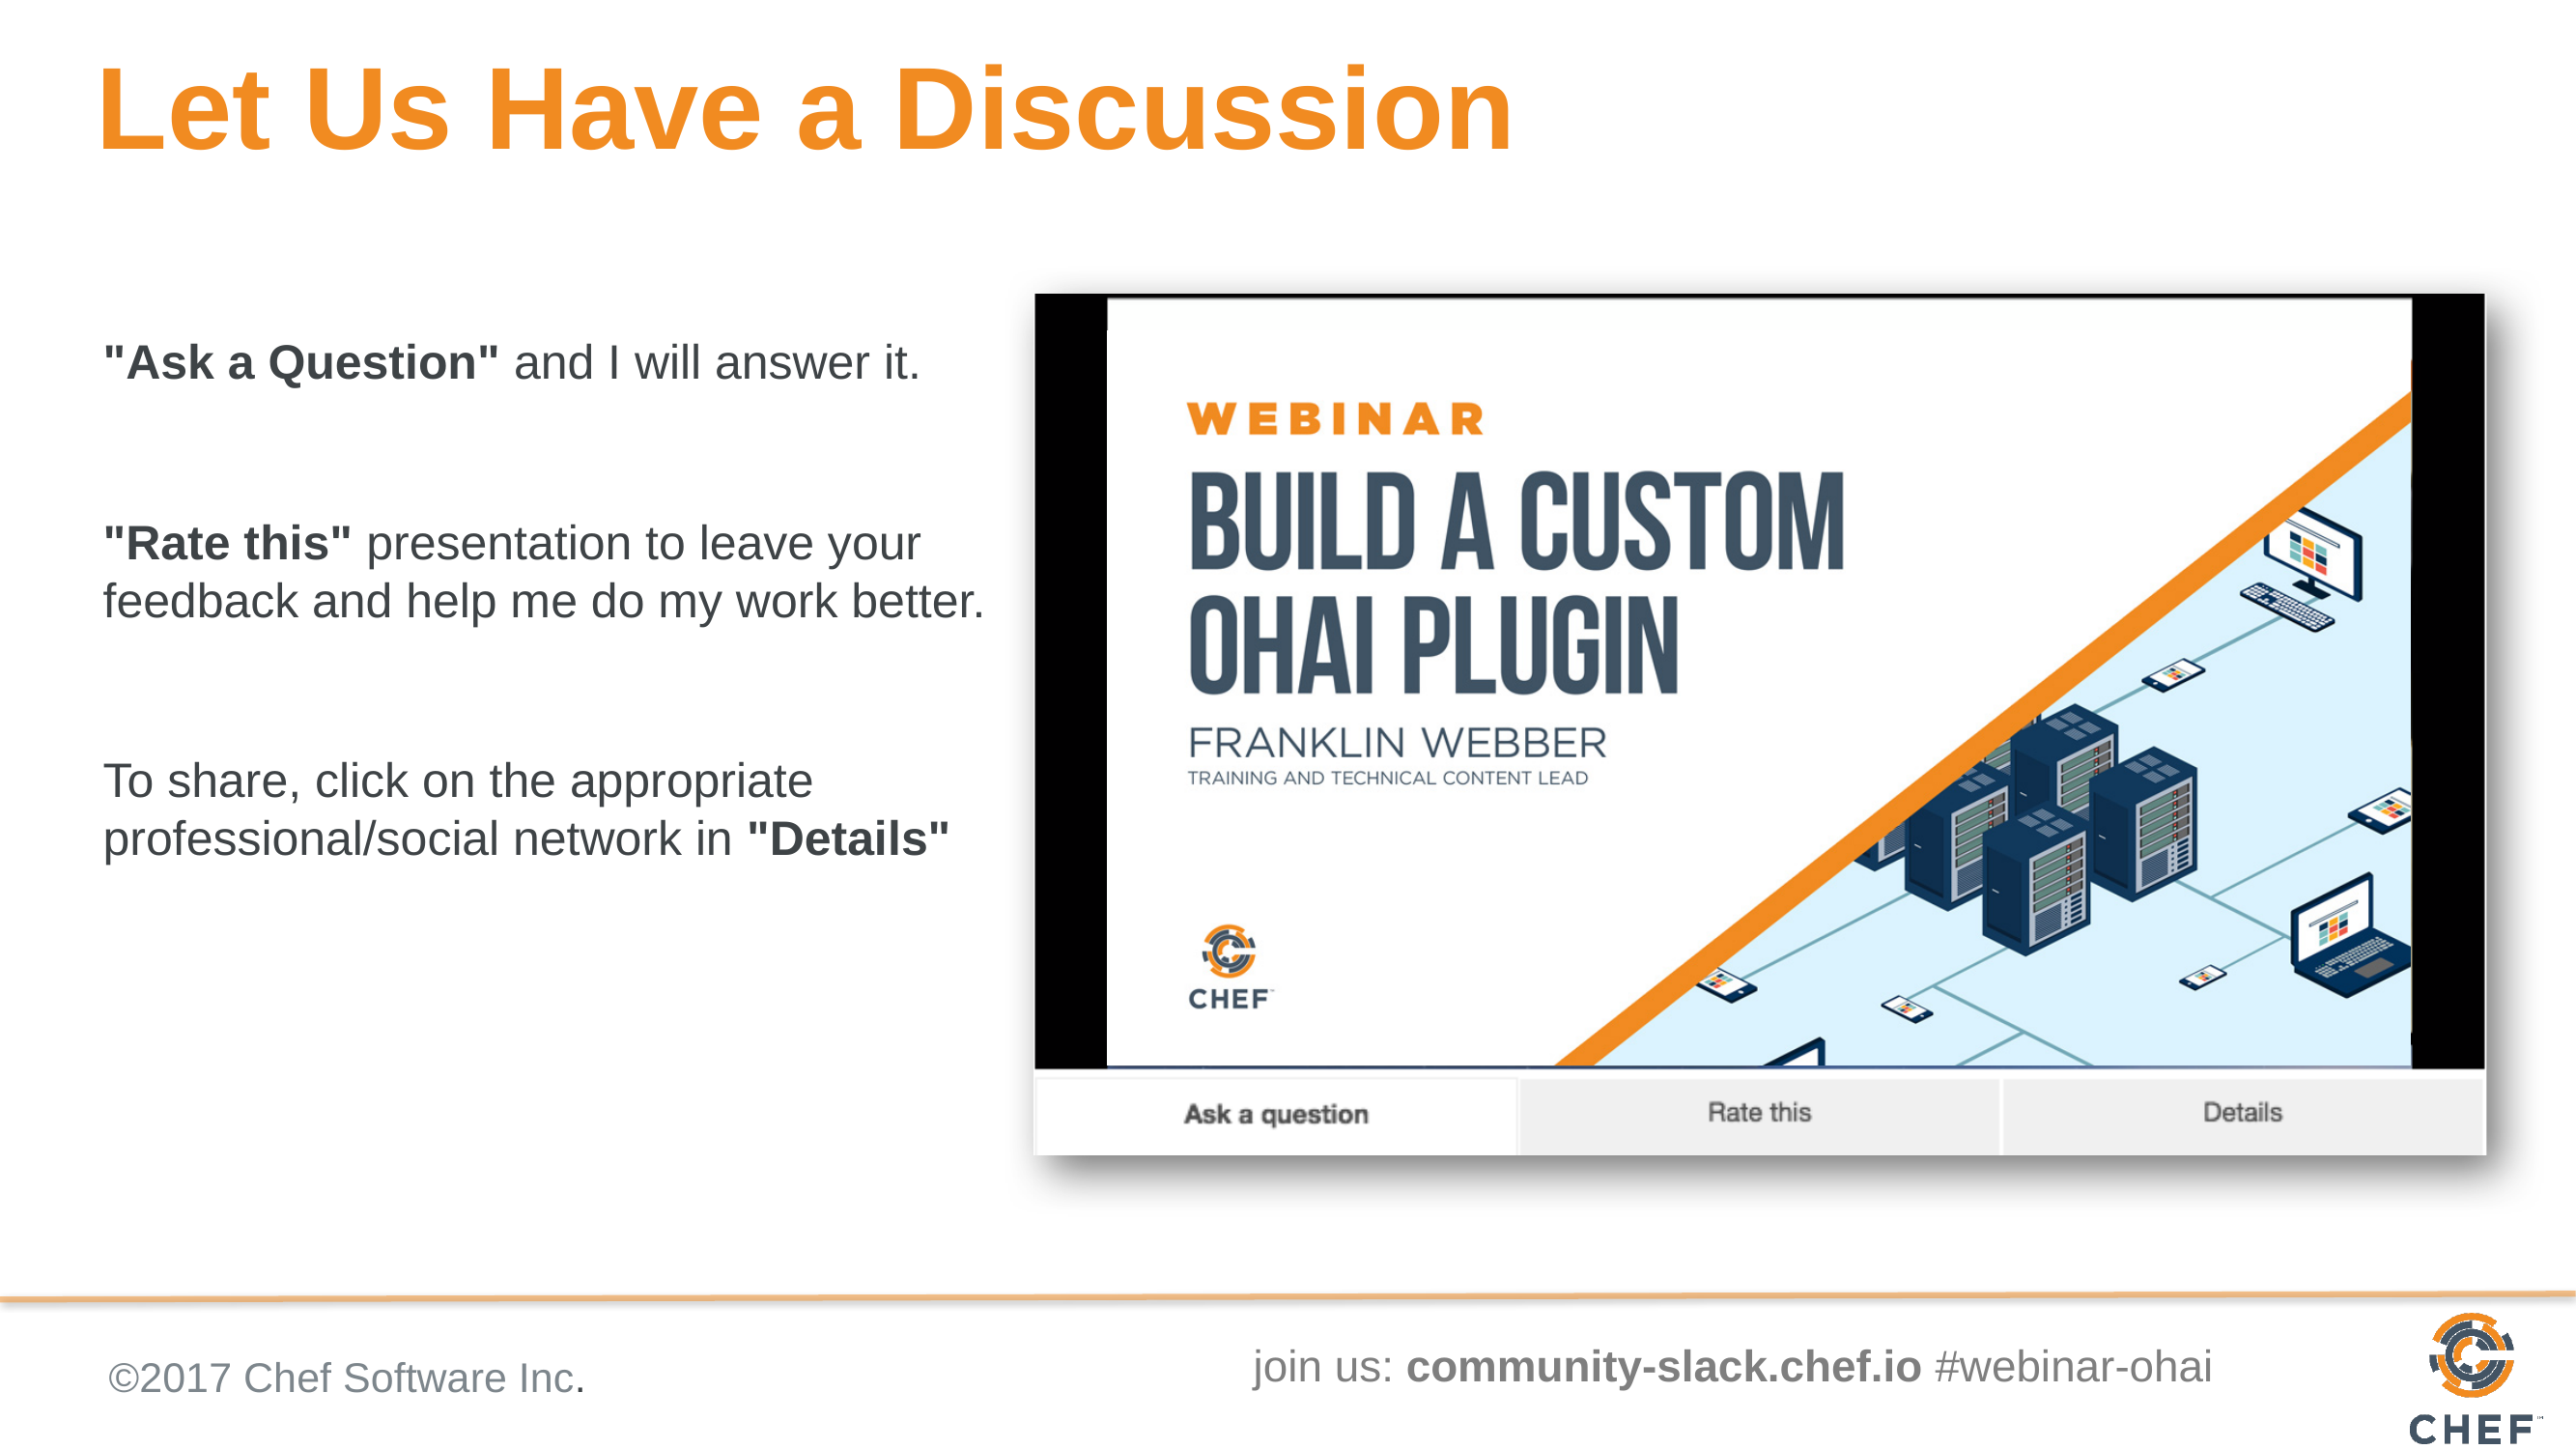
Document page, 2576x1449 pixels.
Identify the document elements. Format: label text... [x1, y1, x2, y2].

title Let Us Have a Discussion [96, 48, 2463, 180]
picture [2399, 1297, 2551, 1449]
picture [1033, 294, 2487, 1155]
list "Ask a Question" and I will answer it. "Rate this" presentation to leave your feedback and help me do my work better. To share, click on the appropriate professional/social network in "Details" [102, 330, 1021, 1210]
